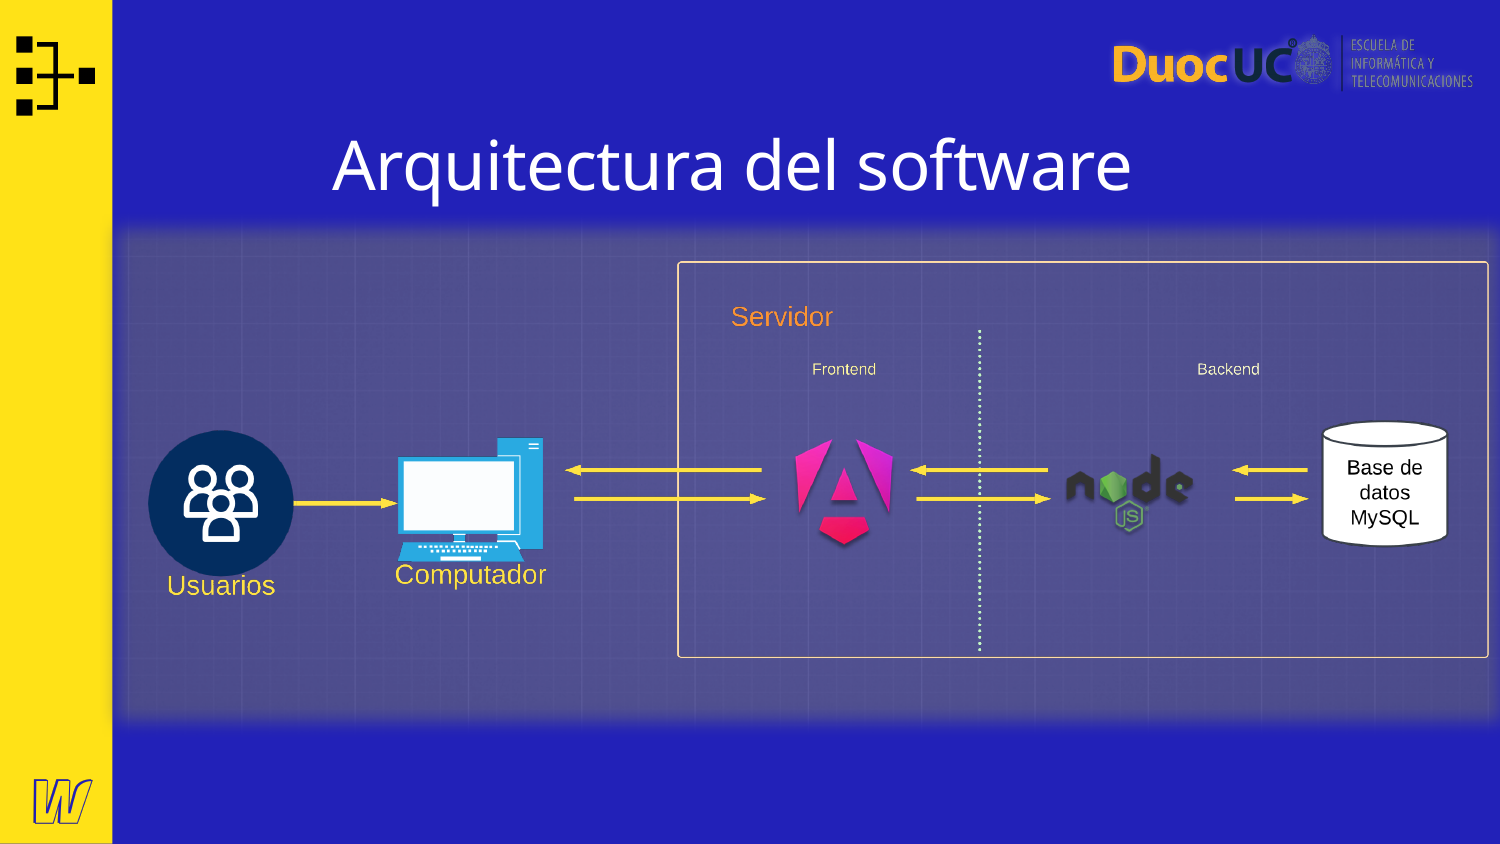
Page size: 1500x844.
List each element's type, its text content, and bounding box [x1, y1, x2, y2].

picture [30, 769, 93, 832]
picture [1112, 28, 1473, 101]
picture [100, 212, 1500, 737]
title Arquitectura del software [100, 118, 1365, 208]
picture [0, 21, 111, 133]
